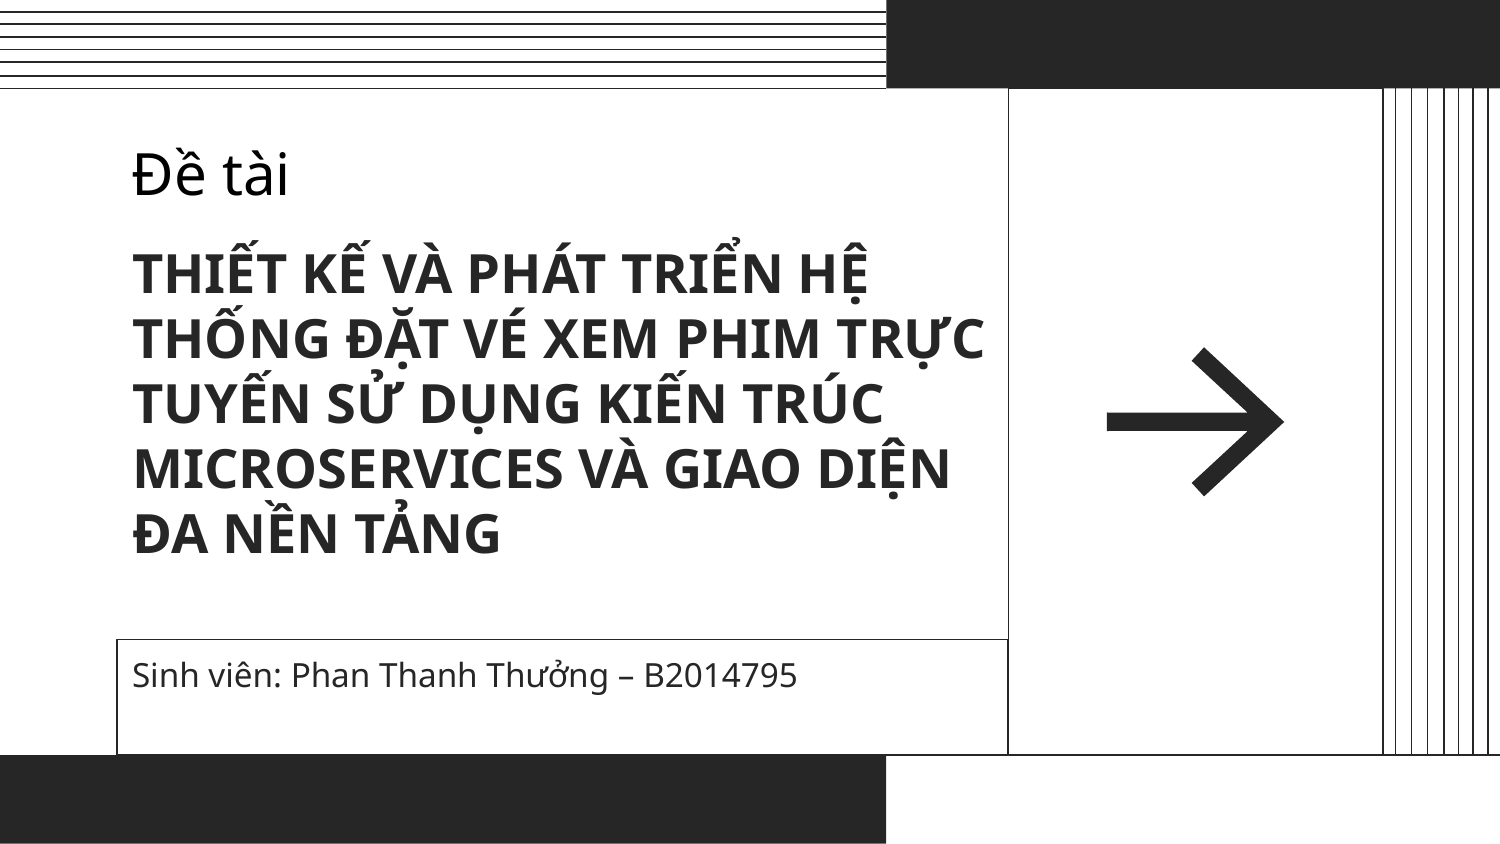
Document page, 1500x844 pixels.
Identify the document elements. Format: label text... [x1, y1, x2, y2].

text_box [1106, 347, 1285, 497]
text_box Đề tài [116, 129, 381, 215]
title THIẾT KẾ VÀ PHÁT TRIỂN HỆ THỐNG ĐẶT VÉ XEM PHIM TRỰC TUYẾN SỬ DỤNG KIẾN TRÚC MICROSERVICES VÀ GIAO DIỆN ĐA NỀN TẢNG [116, 129, 1009, 599]
subtitle Sinh viên: Phan Thanh Thưởng – B2014795 [116, 639, 1009, 756]
text_box [1008, 88, 1383, 756]
